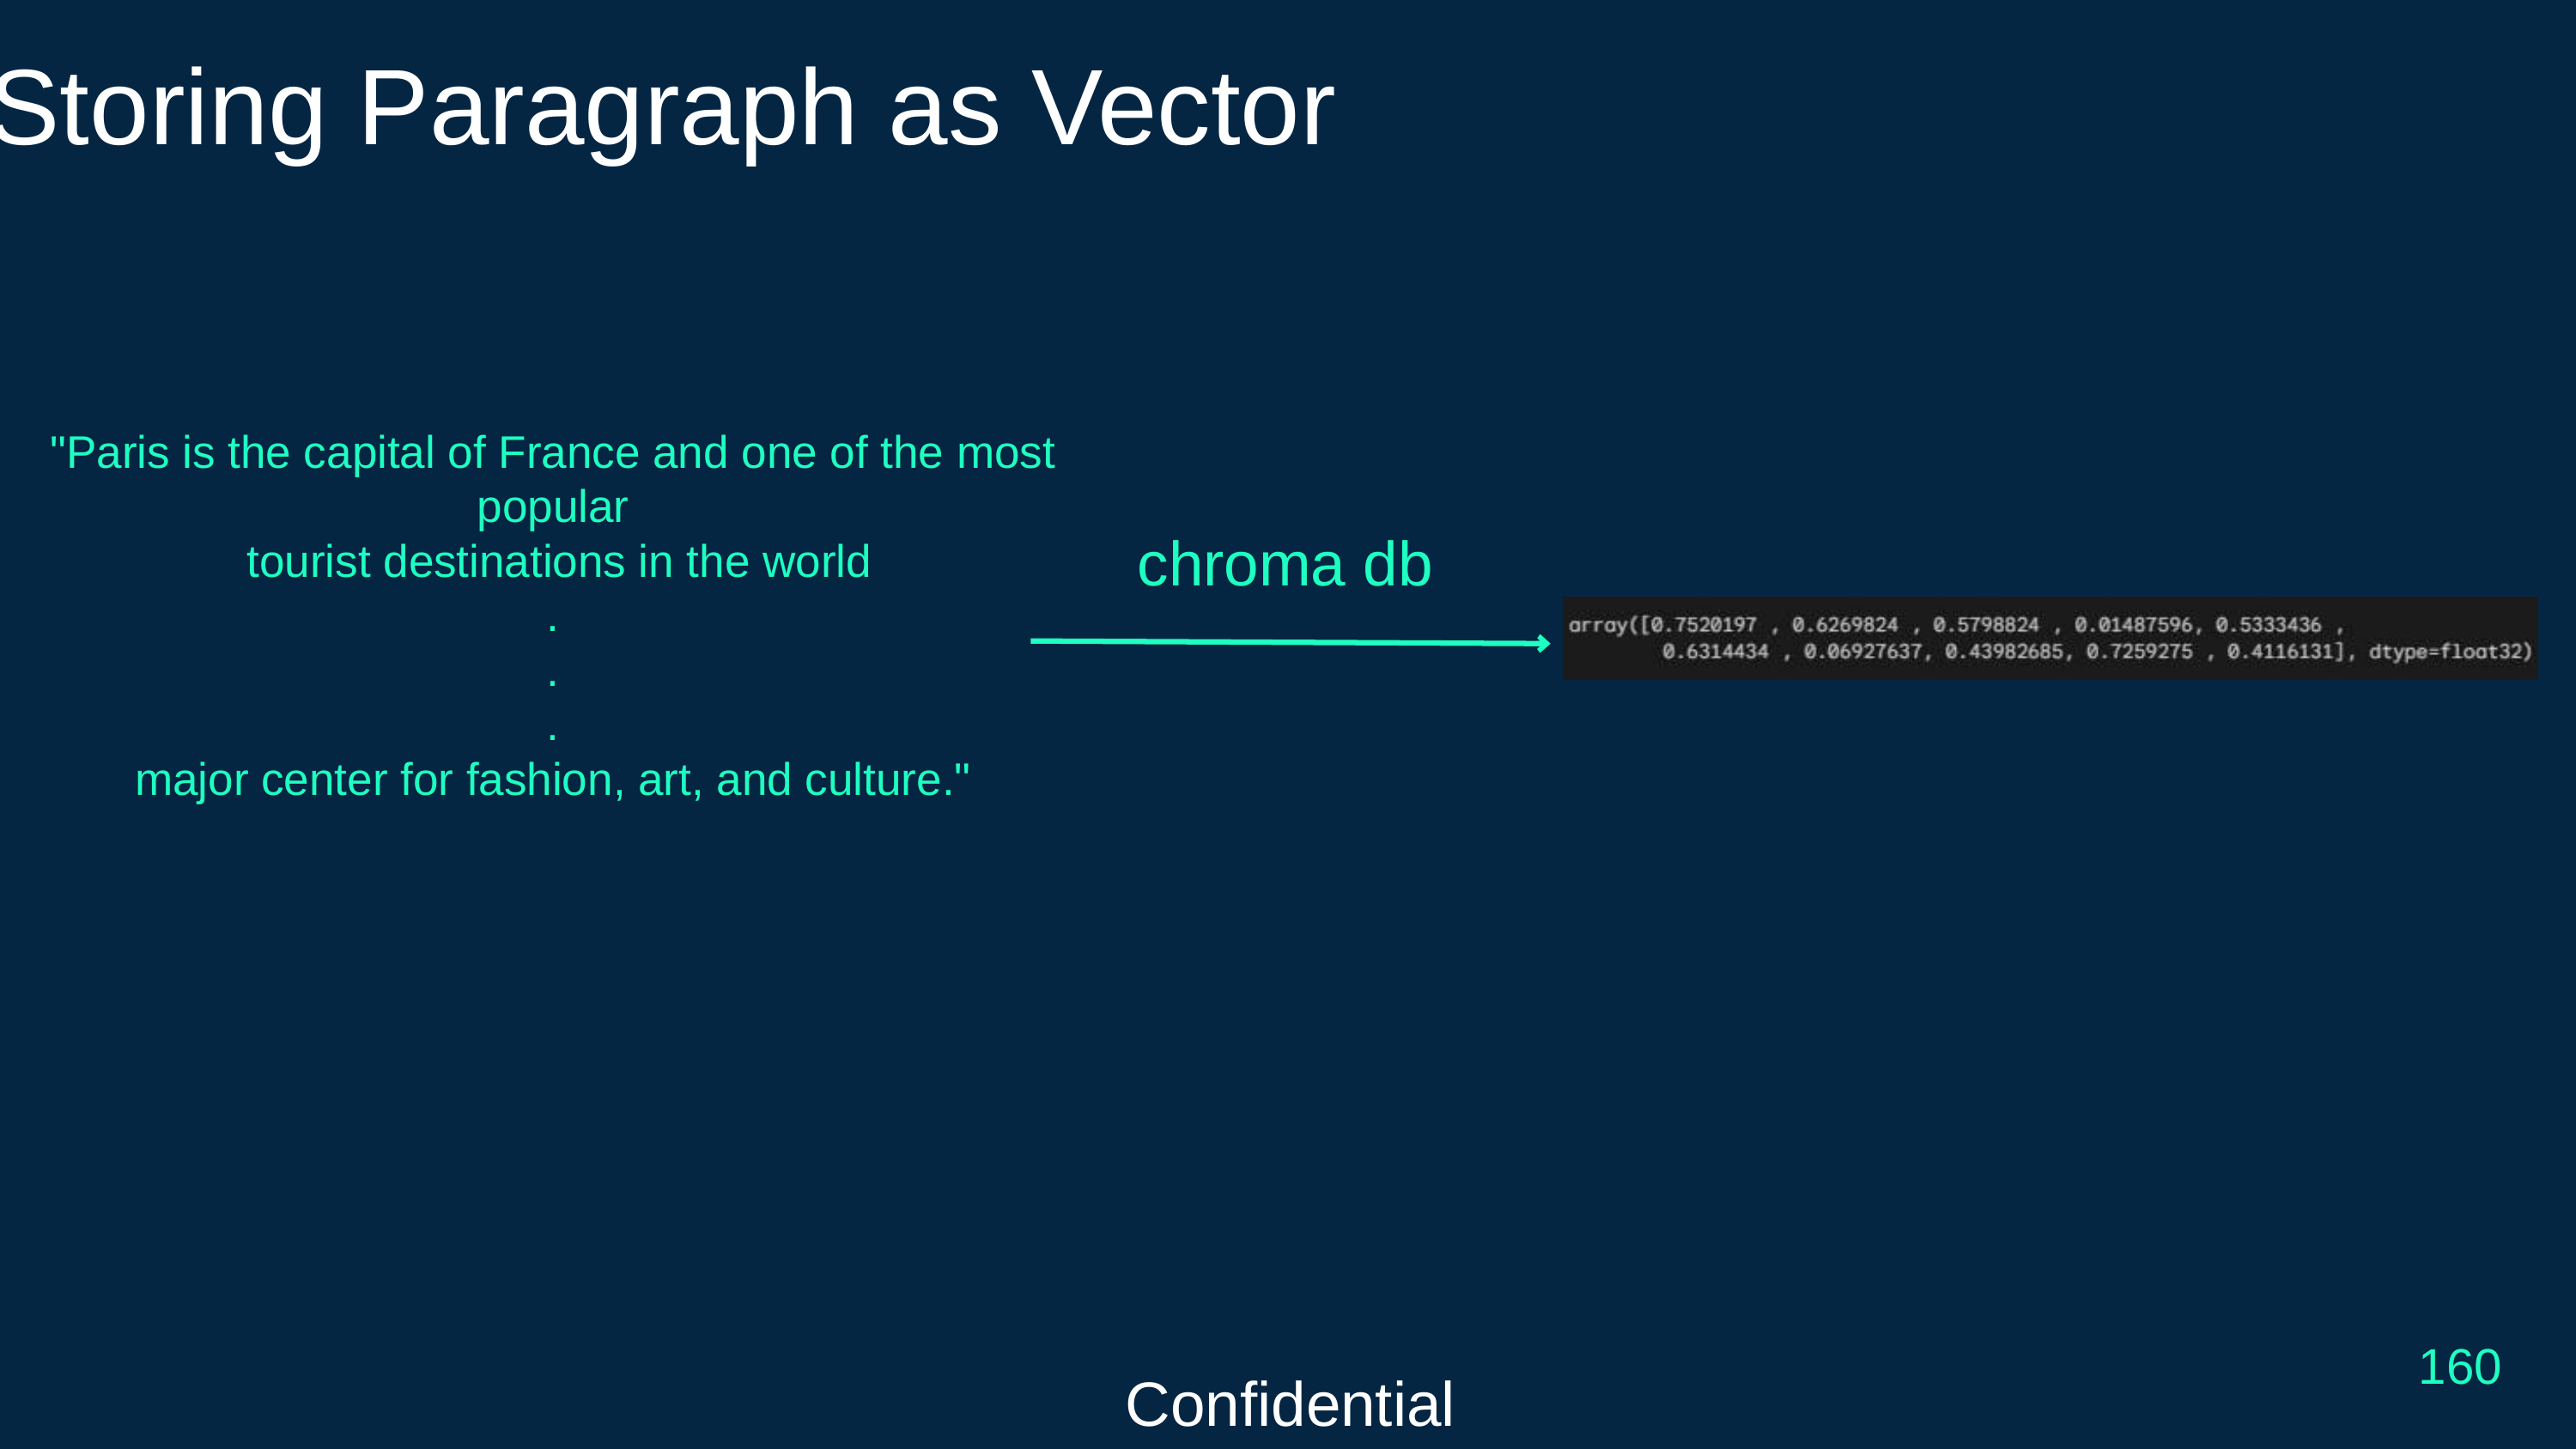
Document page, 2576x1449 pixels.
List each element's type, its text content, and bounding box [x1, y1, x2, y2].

text_box chroma db [1073, 510, 1497, 598]
text_box 160 [2345, 1324, 2576, 1394]
text_box "Paris is the capital of France and one of the most popular tourist destinations in the world . . . major center for fashion, art, and culture." [32, 421, 1074, 859]
text_box Confidential [1018, 1350, 1564, 1439]
text_box [1563, 597, 2538, 680]
text_box Storing Paragraph as Vector [0, 15, 1551, 167]
